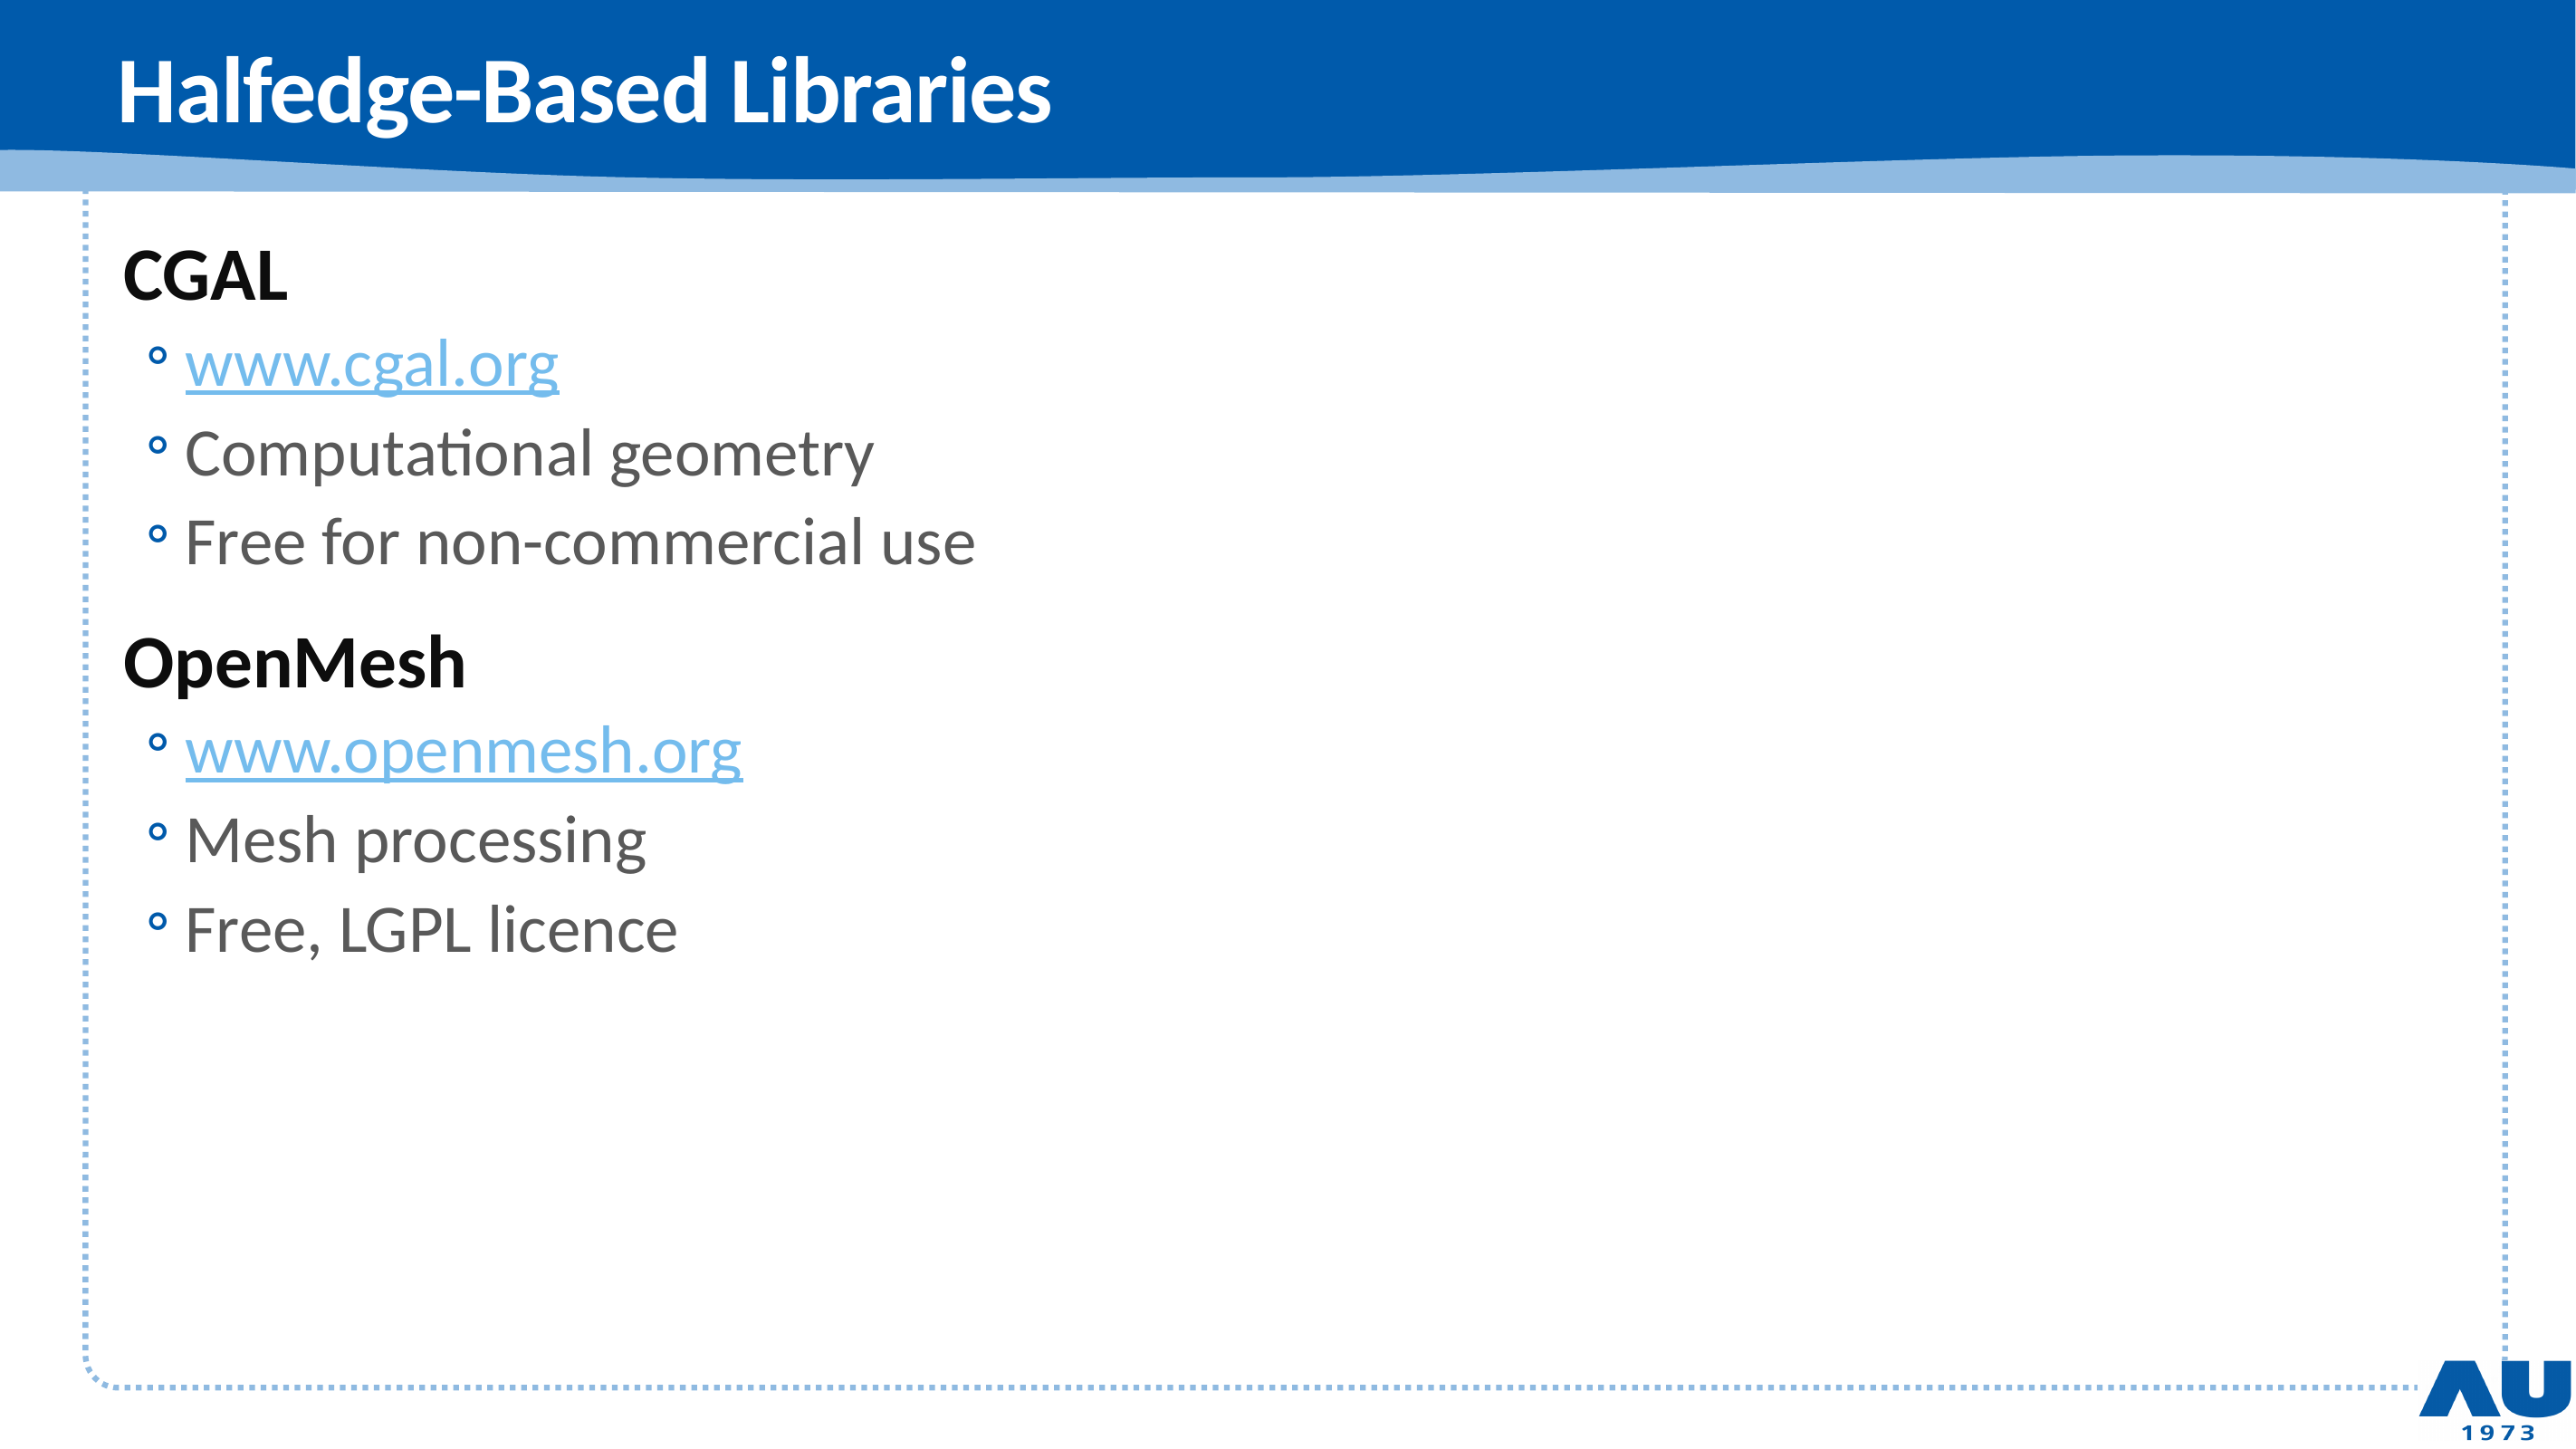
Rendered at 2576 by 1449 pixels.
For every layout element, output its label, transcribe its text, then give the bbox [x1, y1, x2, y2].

list CGAL www.cgal.org Computational geometry Free for non-commercial use OpenMesh www.openmesh.org Mesh processing Free, LGPL licence [103, 228, 2486, 1388]
title Halfedge-Based Libraries [103, 18, 2486, 169]
picture [2418, 1360, 2571, 1441]
